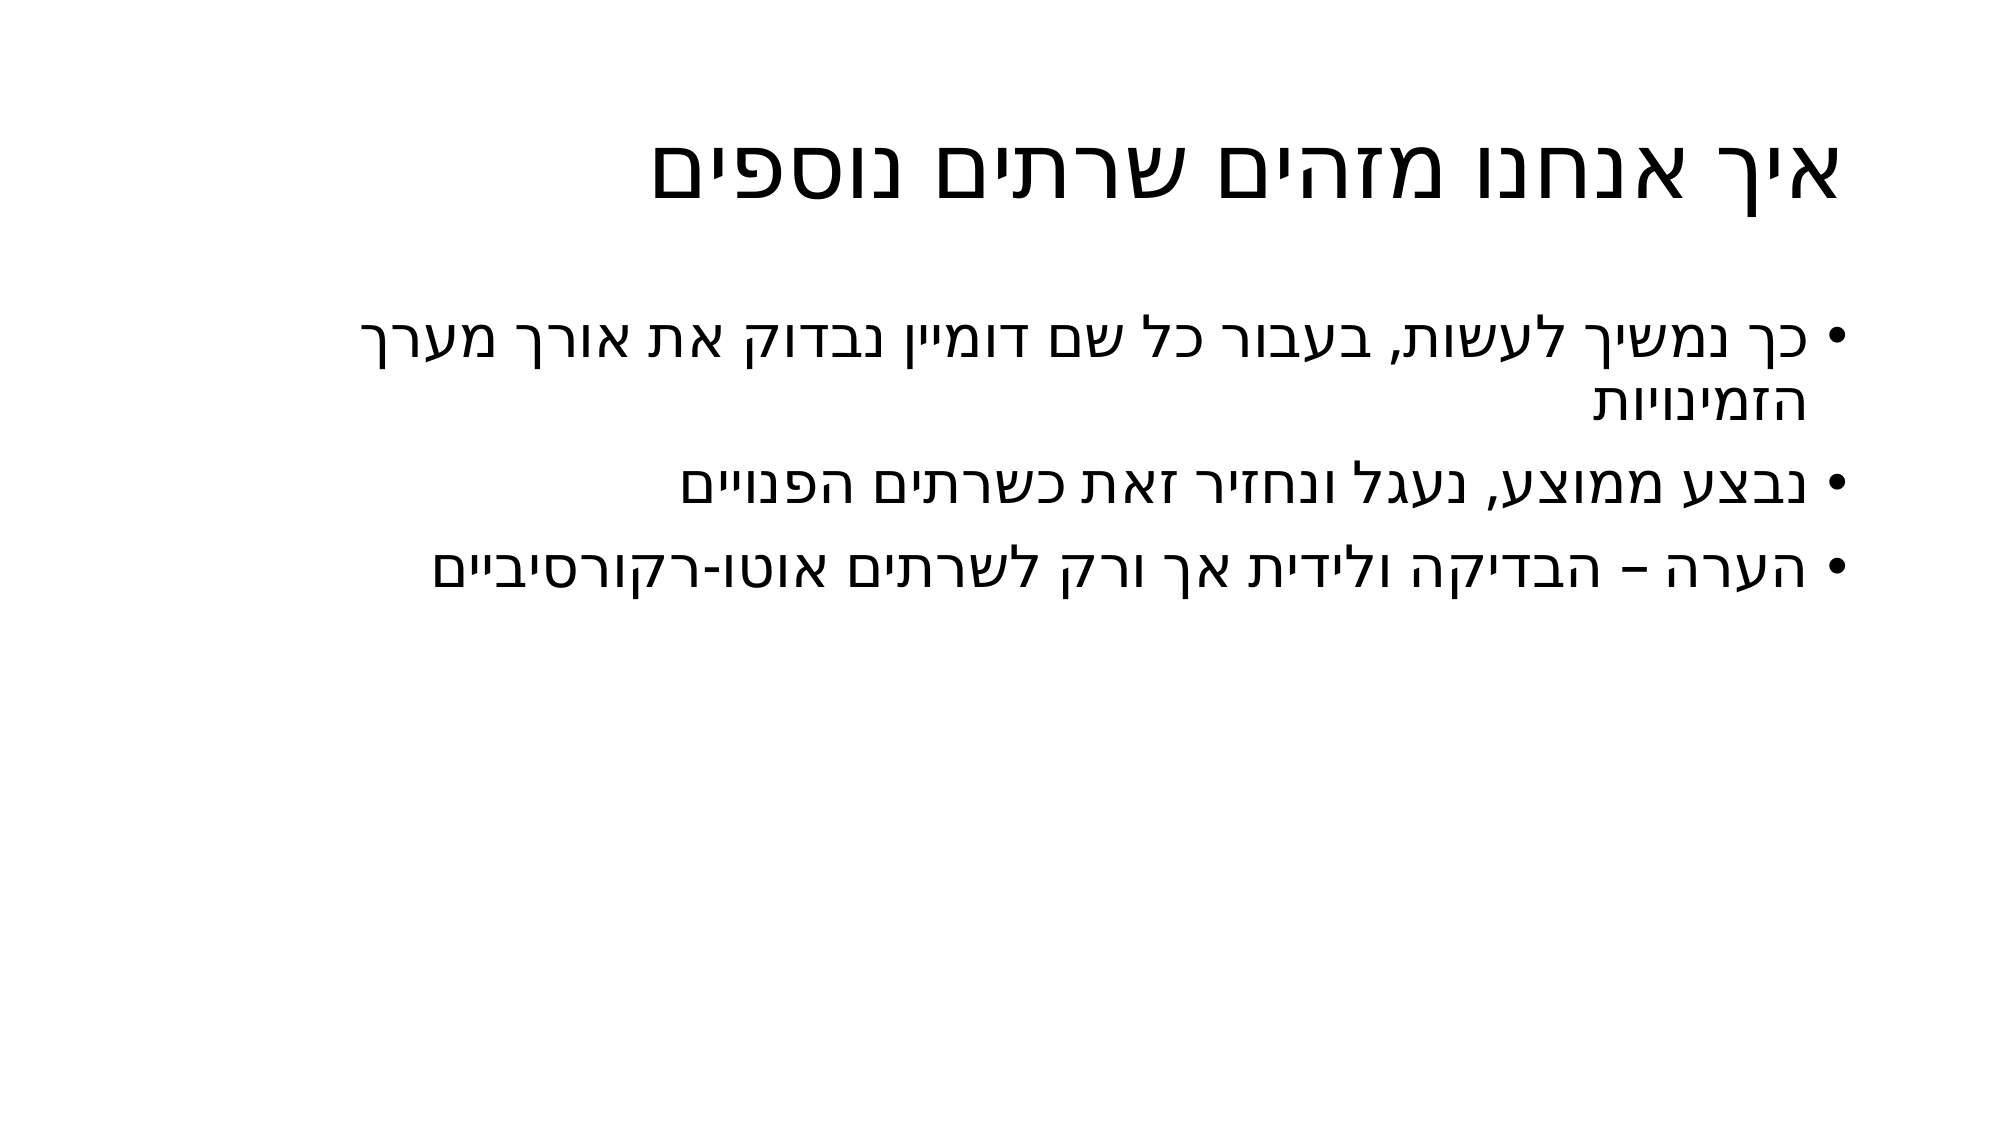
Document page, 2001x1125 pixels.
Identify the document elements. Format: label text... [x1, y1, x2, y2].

title איך אנחנו מזהים שרתים נוספים [137, 59, 1863, 278]
list כך נמשיך לעשות, בעבור כל שם דומיין נבדוק את אורך מערך הזמינויות נבצע ממוצע, נעגל ונחזיר זאת כשרתים הפנויים הערה – הבדיקה ולידית אך ורק לשרתים אוטו-רקורסיביים [137, 299, 1863, 1014]
